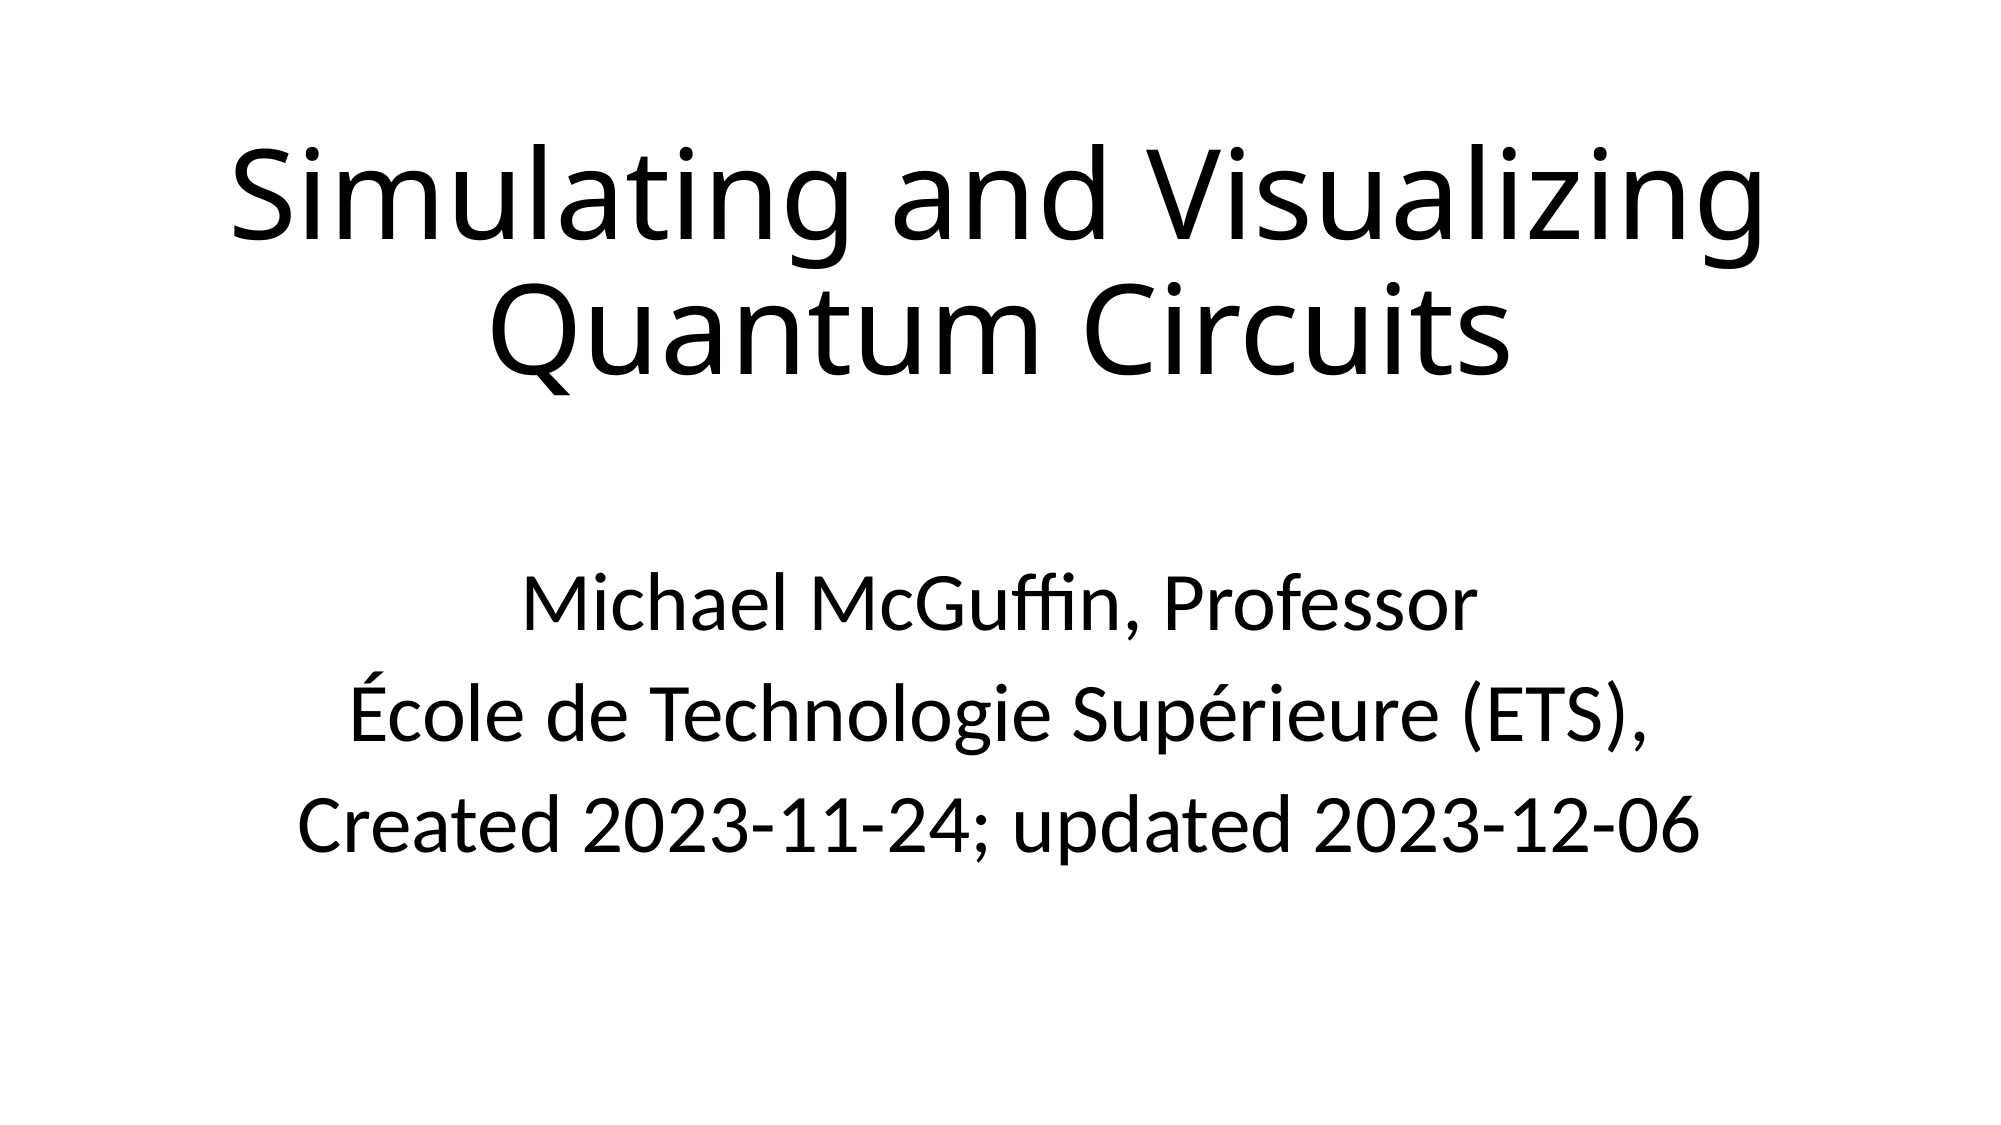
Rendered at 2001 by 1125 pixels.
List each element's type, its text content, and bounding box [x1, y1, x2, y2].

subtitle Michael McGuffin, Professor École de Technologie Supérieure (ETS), Created 2023-11-24; updated 2023-12-06 [249, 551, 1750, 1097]
title Simulating and Visualizing Quantum Circuits [0, 10, 2000, 410]
